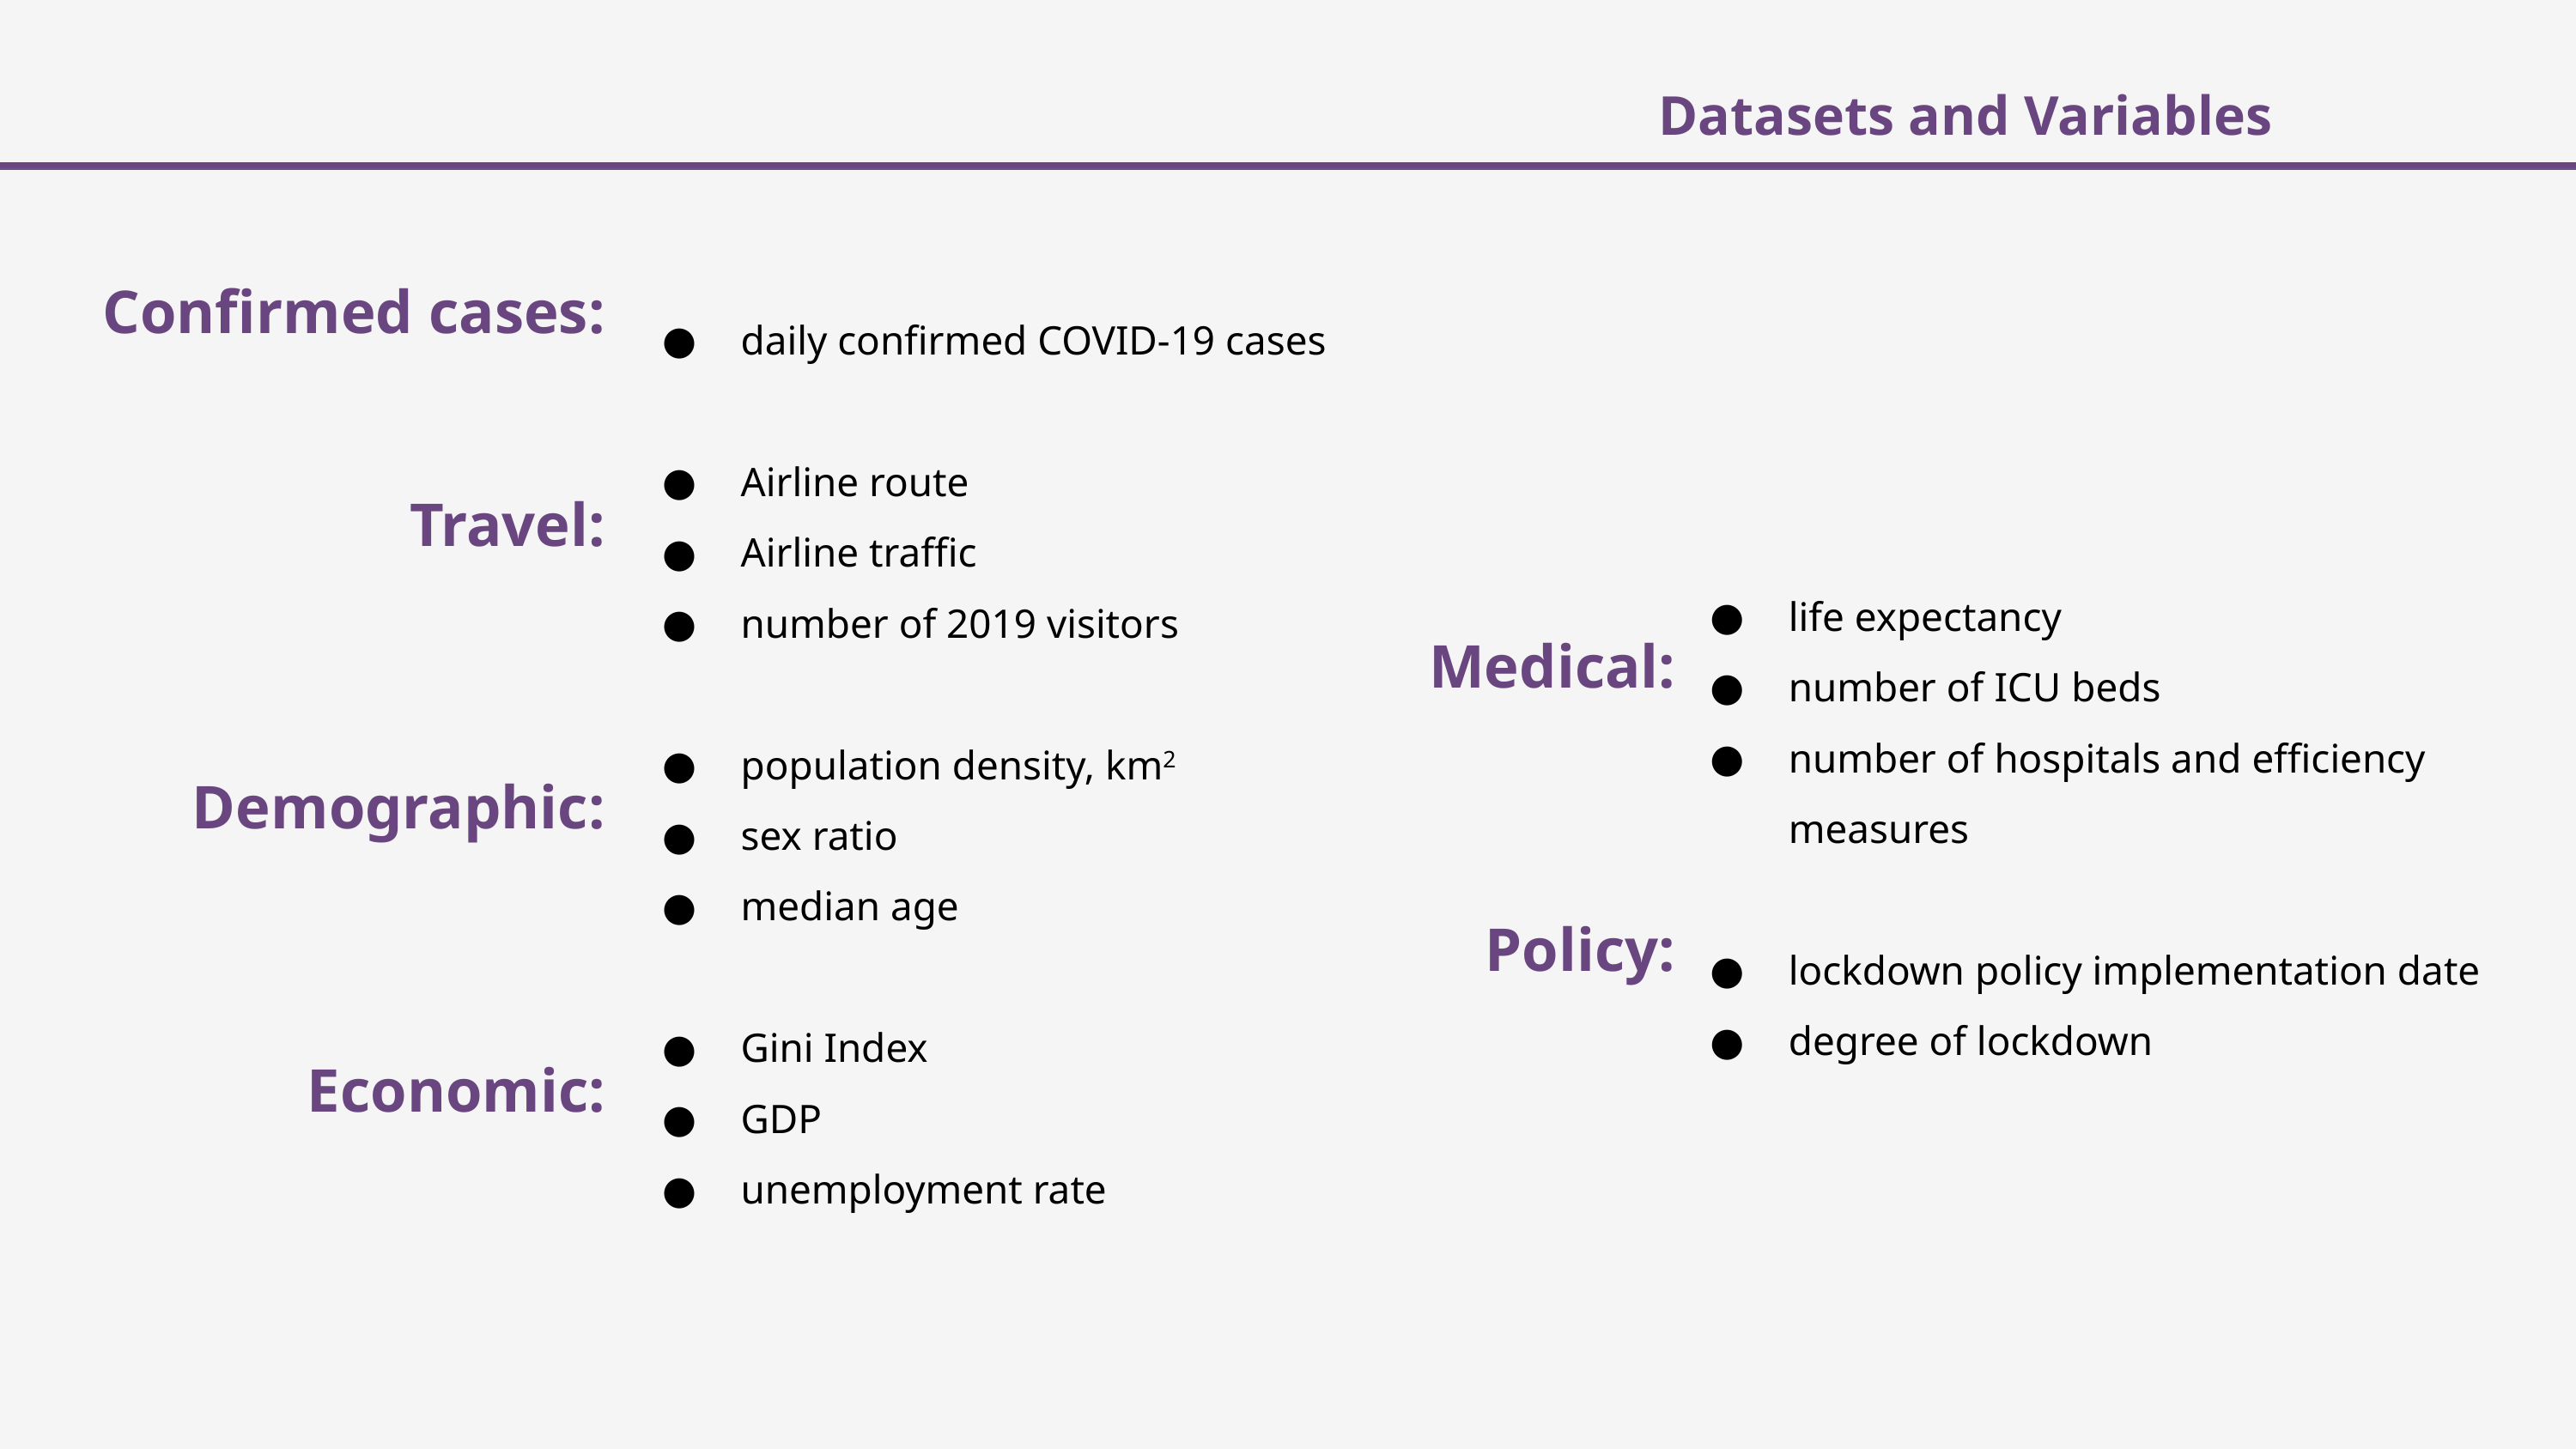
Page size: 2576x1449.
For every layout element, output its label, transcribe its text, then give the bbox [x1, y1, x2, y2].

text_box Datasets and Variables [1534, 68, 2455, 160]
text_box Medical: Policy: [1266, 616, 1689, 1040]
picture [0, 162, 2576, 170]
text_box daily confirmed COVID-19 cases Airline route Airline traffic number of 2019 visitors population density, km2 sex ratio median age Gini Index GDP unemployment rate [598, 268, 1465, 1337]
text_box life expectancy number of ICU beds number of hospitals and efficiency measures lockdown policy implementation date degree of lockdown [1657, 507, 2576, 931]
text_box Confirmed cases: Travel: Demographic: Economic: [0, 251, 629, 1263]
